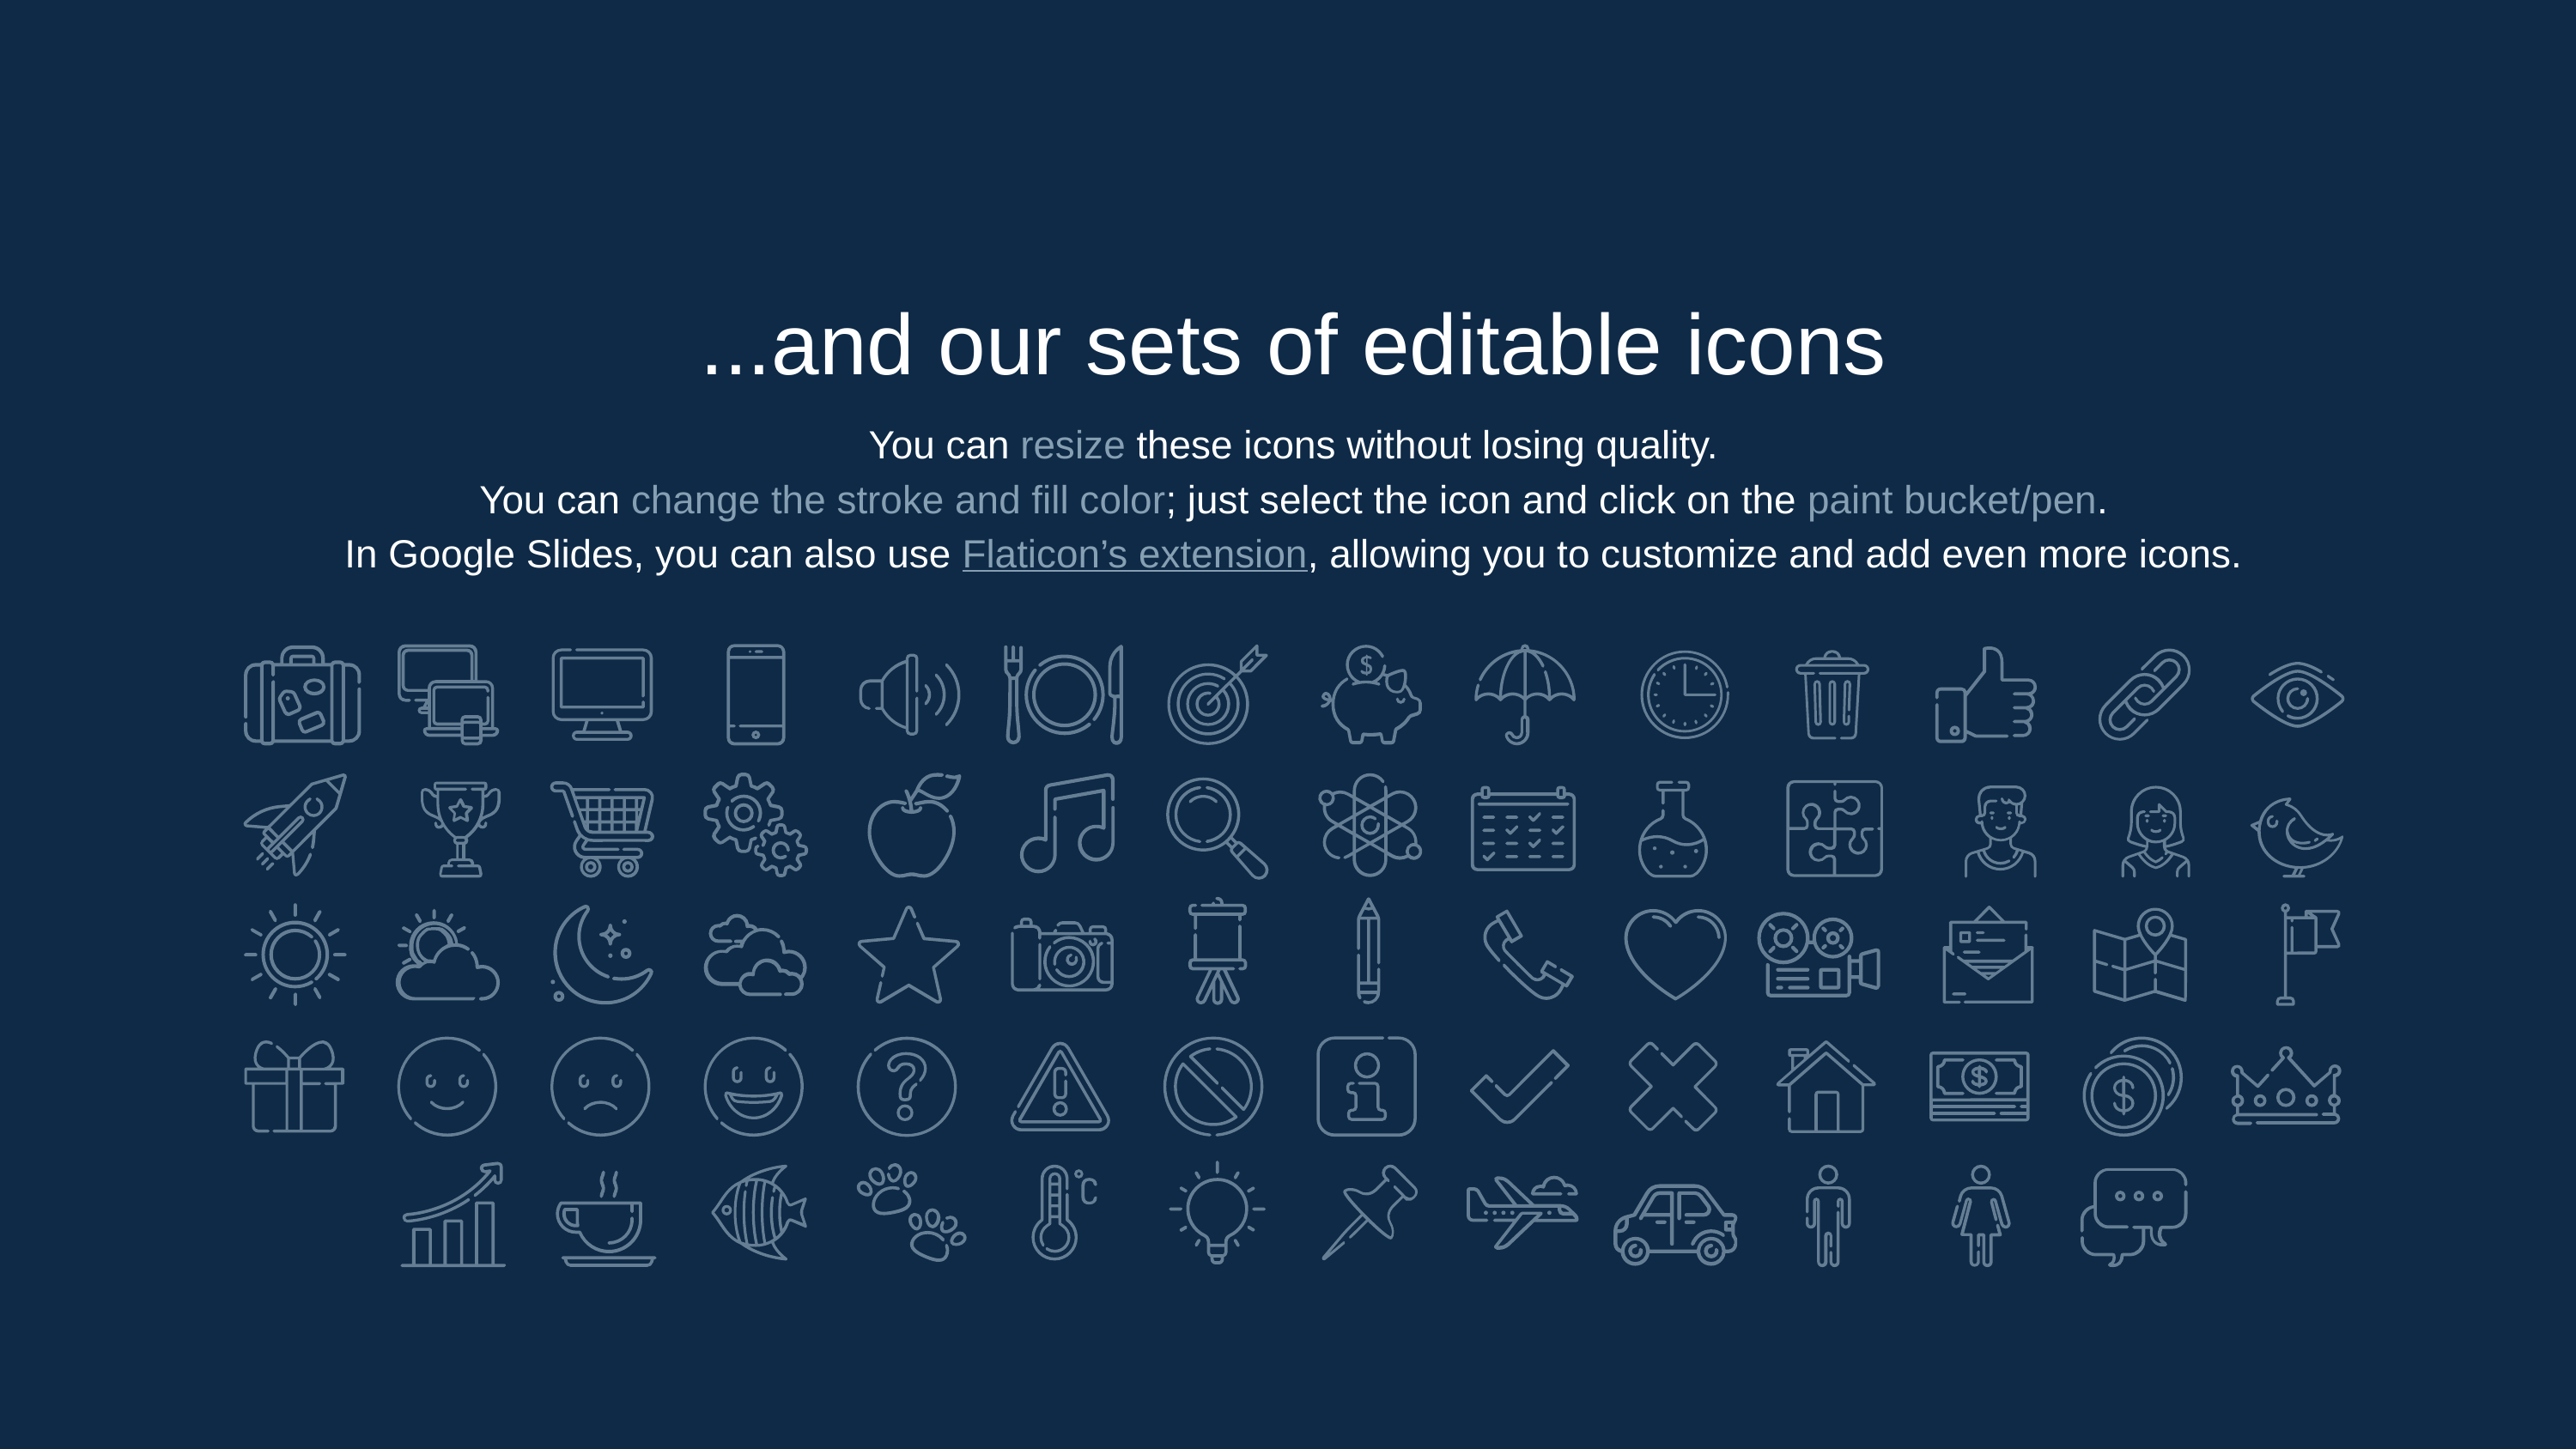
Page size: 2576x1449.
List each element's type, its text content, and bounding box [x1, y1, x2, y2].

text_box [1163, 1036, 1264, 1137]
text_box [2096, 648, 2193, 742]
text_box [702, 1036, 805, 1137]
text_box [2250, 797, 2344, 878]
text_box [1624, 908, 1728, 1001]
text_box [398, 644, 500, 746]
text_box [551, 648, 653, 742]
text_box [856, 1162, 968, 1263]
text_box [1004, 644, 1124, 746]
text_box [550, 904, 654, 1005]
text_box [2275, 903, 2341, 1006]
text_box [1805, 1164, 1851, 1268]
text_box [1942, 905, 2034, 1004]
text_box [710, 1164, 808, 1261]
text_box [1031, 1164, 1098, 1261]
title ...and our sets of editable icons [301, 263, 2287, 399]
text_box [243, 645, 361, 746]
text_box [1627, 1041, 1718, 1132]
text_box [1640, 650, 1730, 740]
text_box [1019, 773, 1115, 874]
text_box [400, 1161, 507, 1268]
text_box [1357, 897, 1381, 1004]
text_box [1483, 909, 1574, 1000]
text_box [726, 644, 786, 746]
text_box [859, 653, 962, 736]
text_box [1474, 644, 1577, 746]
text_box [243, 902, 347, 1007]
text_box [1009, 1041, 1111, 1132]
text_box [395, 908, 501, 1001]
text_box [1167, 644, 1268, 745]
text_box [556, 1170, 657, 1268]
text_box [420, 781, 501, 878]
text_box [703, 773, 809, 878]
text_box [2093, 907, 2188, 1003]
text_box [1613, 1184, 1738, 1266]
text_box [1169, 1160, 1267, 1265]
list You can resize these icons without losing quality. You can change the stroke and fill color; just select the icon and click on the paint bucket/pen. In Google Slides, you can also use Flaticon’s extension, allowing you to customize and add even more icons. [233, 453, 2354, 590]
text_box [550, 1036, 652, 1137]
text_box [1630, 780, 1711, 878]
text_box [856, 1036, 957, 1137]
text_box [1470, 785, 1577, 872]
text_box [1964, 785, 2037, 878]
text_box [1786, 779, 1883, 877]
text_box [1188, 896, 1248, 1005]
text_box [1795, 649, 1870, 740]
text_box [1929, 1051, 2030, 1122]
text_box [1469, 1048, 1571, 1125]
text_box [2081, 1036, 2187, 1137]
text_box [1011, 917, 1115, 992]
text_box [1316, 773, 1425, 877]
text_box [2080, 1167, 2188, 1268]
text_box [857, 905, 961, 1004]
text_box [1162, 777, 1270, 881]
text_box [1776, 1040, 1876, 1133]
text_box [2230, 1046, 2342, 1125]
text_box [550, 780, 656, 878]
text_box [1316, 1036, 1418, 1137]
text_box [1950, 1164, 2012, 1268]
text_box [396, 1036, 498, 1137]
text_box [1935, 646, 2038, 743]
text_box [867, 773, 962, 878]
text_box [1466, 1175, 1579, 1251]
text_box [2251, 661, 2345, 729]
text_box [1754, 911, 1881, 998]
text_box [244, 1040, 345, 1133]
text_box [703, 913, 807, 997]
text_box [1321, 1164, 1419, 1261]
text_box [1320, 644, 1423, 745]
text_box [2121, 785, 2191, 878]
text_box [242, 773, 348, 877]
